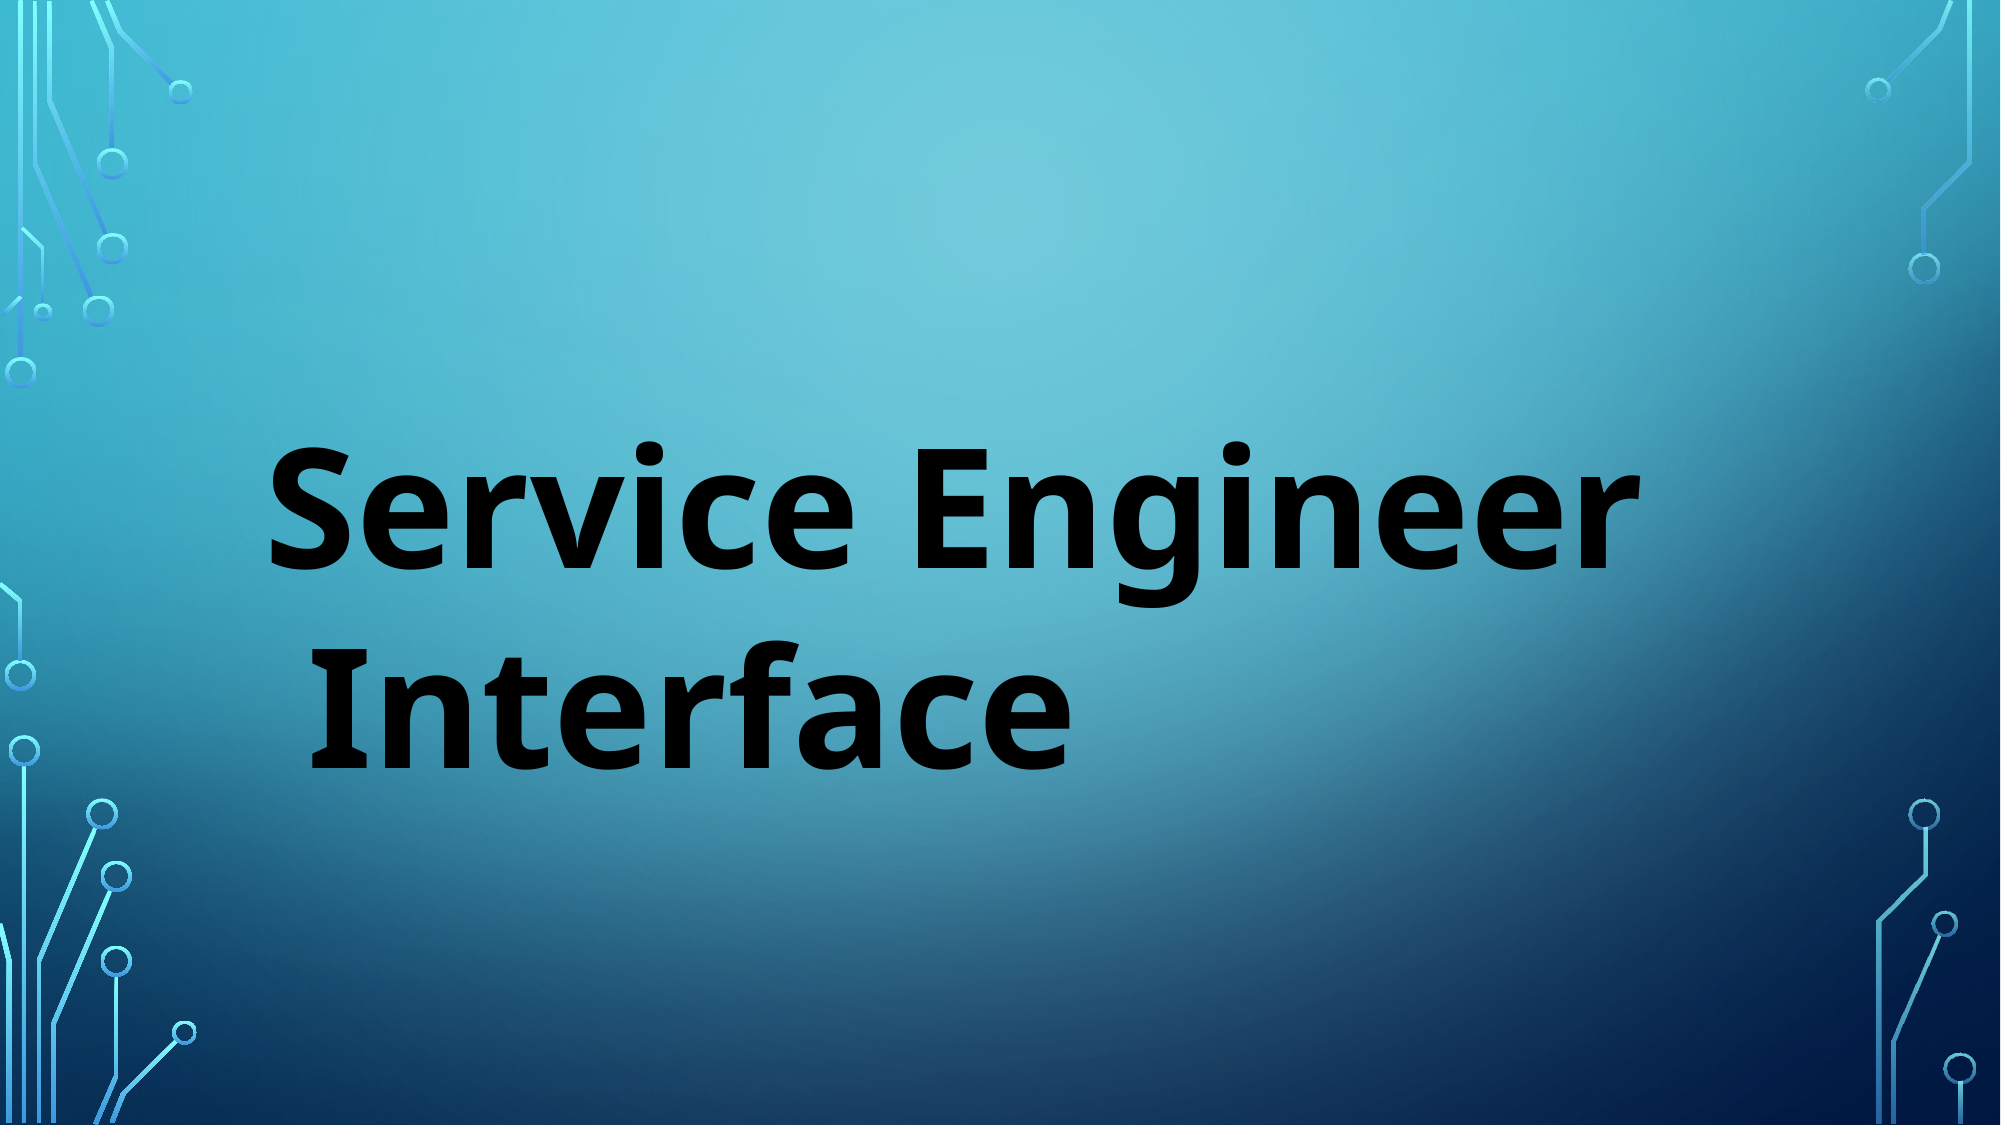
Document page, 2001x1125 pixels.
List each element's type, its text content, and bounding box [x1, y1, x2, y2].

text_box Service Engineer Interface [249, 394, 1785, 810]
